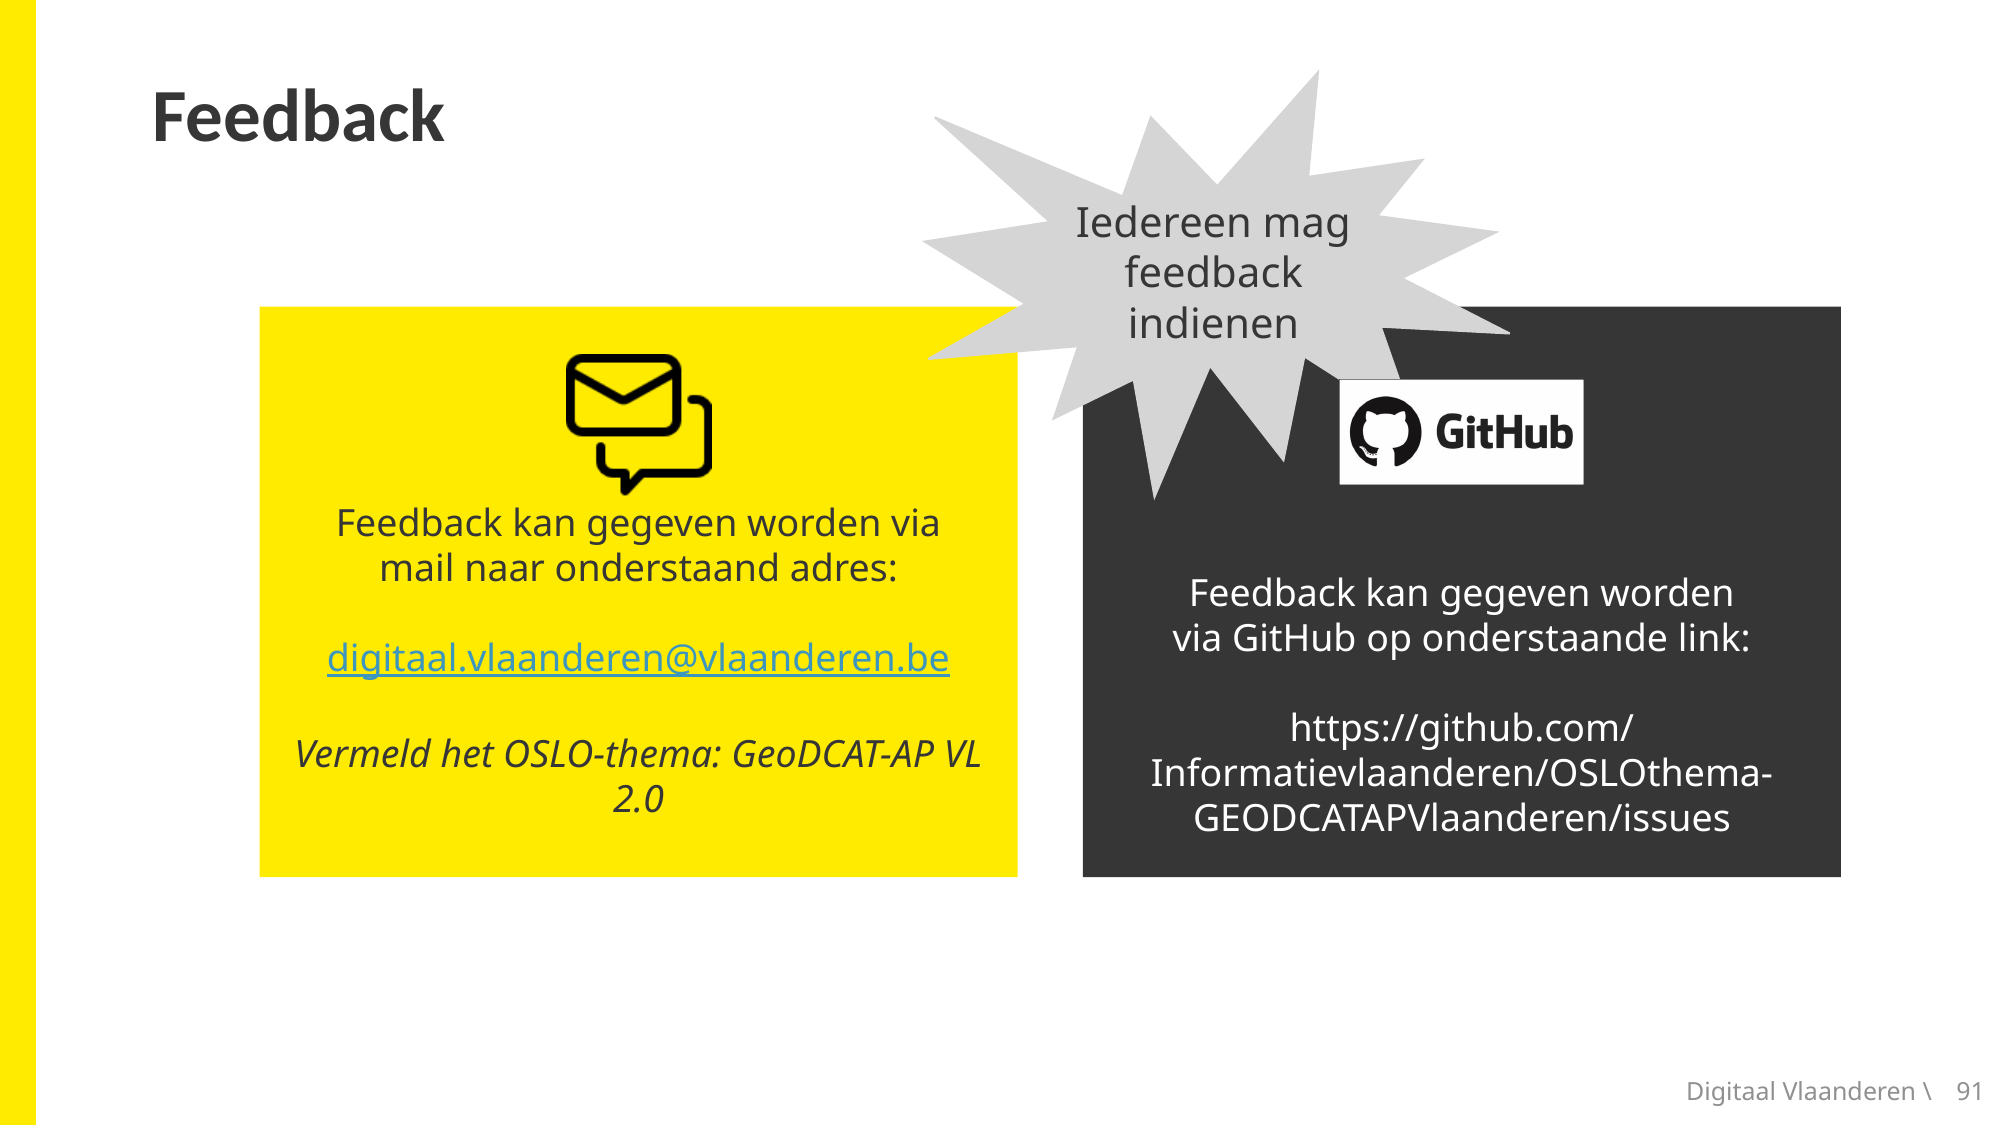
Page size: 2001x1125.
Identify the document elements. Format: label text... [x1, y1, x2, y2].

picture [1339, 379, 1584, 485]
footer Digitaal Vlaanderen \ [1608, 1062, 1862, 1123]
text_box Feedback kan gegeven worden via mail naar onderstaand adres: digitaal.vlaanderen@vlaanderen.be Vermeld het OSLO-thema: GeoDCAT-AP VL 2.0 [259, 306, 1019, 878]
slide_number 91 [1862, 1062, 2000, 1123]
picture [566, 354, 712, 531]
text_box Iedereen mag feedback indienen [921, 69, 1511, 501]
title Feedback [137, 59, 1863, 176]
text_box Feedback kan gegeven worden via GitHub op onderstaande link: https://github.com/Informatievlaanderen/OSLOthema-GEODCATAPVlaanderen/issues [1082, 306, 1842, 878]
